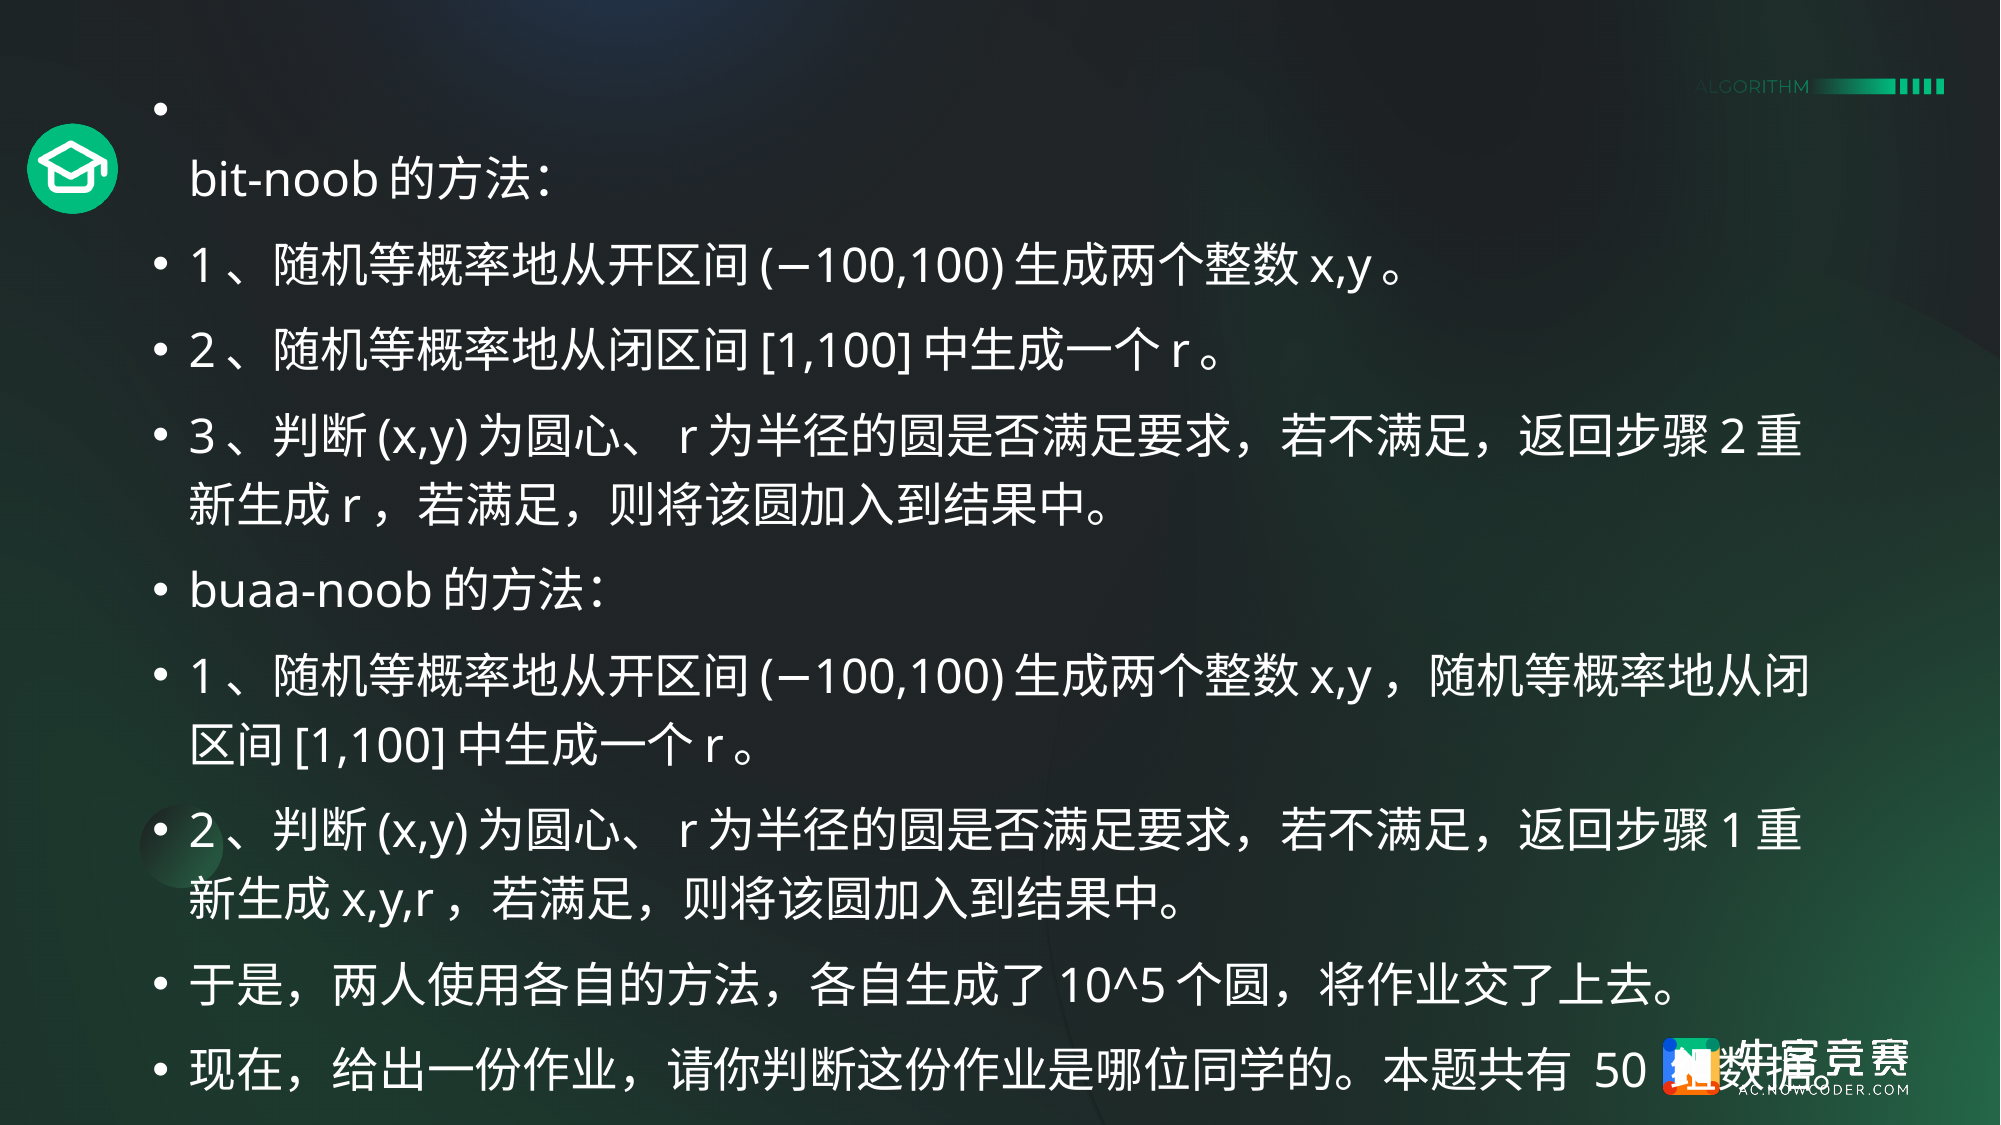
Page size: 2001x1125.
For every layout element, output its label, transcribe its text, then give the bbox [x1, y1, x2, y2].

picture [0, 0, 2000, 1125]
list bit-noob的方法： 1、随机等概率地从开区间(−100,100)生成两个整数x,y。 2、随机等概率地从闭区间[1,100]中生成一个r。 3、判断(x,y)为圆心、r为半径的圆是否满足要求，若不满足，返回步骤2重新生成r，若满足，则将该圆加入到结果中。 buaa-noob的方法： 1、随机等概率地从开区间(−100,100)生成两个整数x,y，随机等概率地从闭区间[1,100]中生成一个r。 2、判断(x,y)为圆心、r为半径的圆是否满足要求，若不满足，返回步骤1重新生成x,y,r，若满足，则将该圆加入到结果中。 于是，两人使用各自的方法，各自生成了10^5个圆，将作业交了上去。 现在，给出一份作业，请你判断这份作业是哪位同学的。本题共有 50 组数据。 [137, 61, 1863, 1125]
